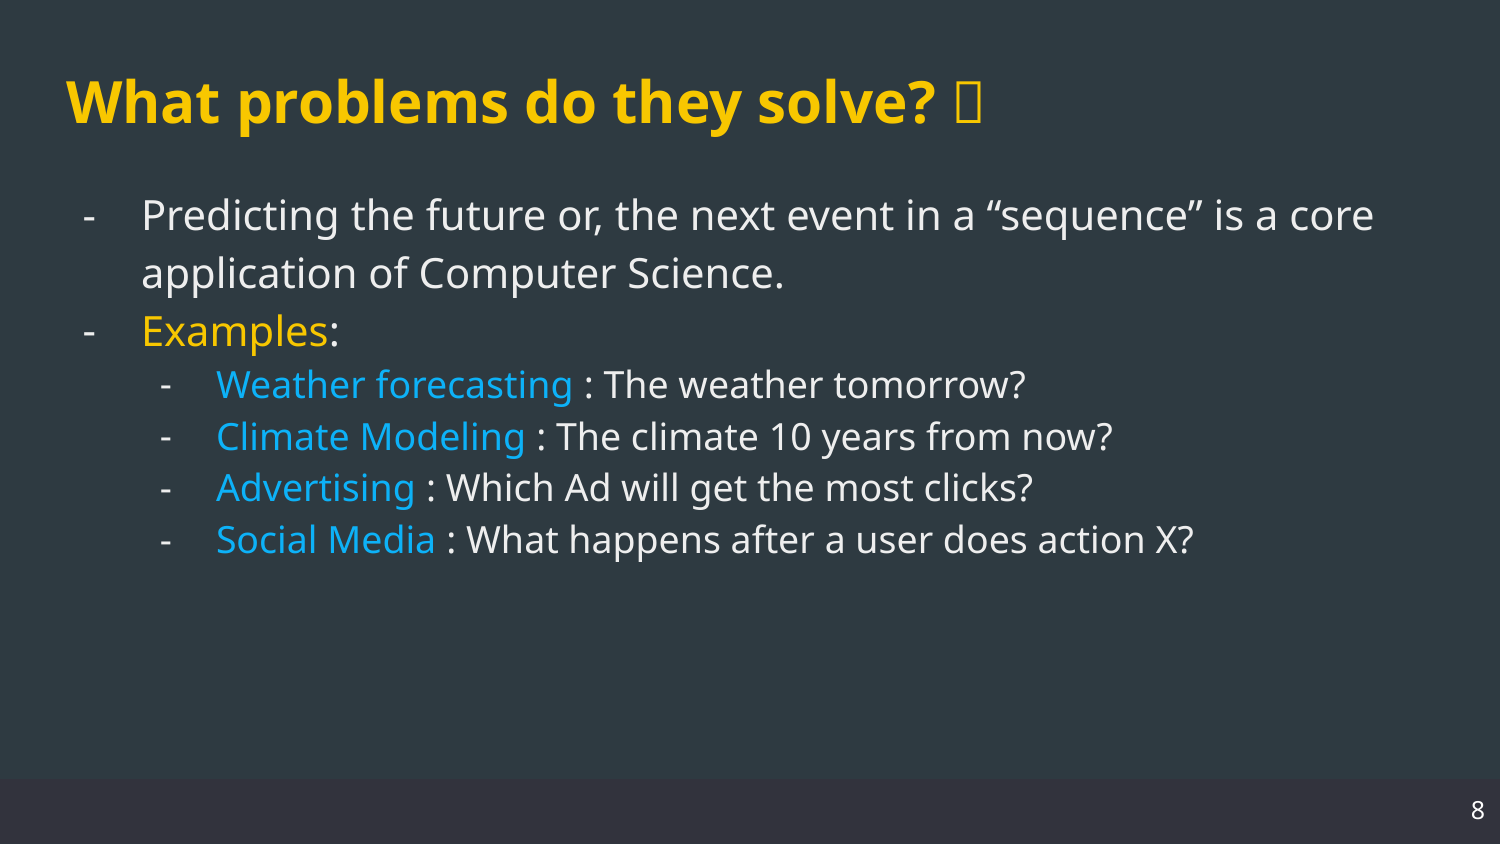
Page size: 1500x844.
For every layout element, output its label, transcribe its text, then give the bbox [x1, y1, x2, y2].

list Predicting the future or, the next event in a “sequence” is a core application of Computer Science. Examples: Weather forecasting : The weather tomorrow? Climate Modeling : The climate 10 years from now? Advertising : Which Ad will get the most clicks? Social Media : What happens after a user does action X? [51, 166, 1449, 758]
title What problems do they solve? 📝 [51, 50, 1449, 145]
slide_number ‹#› [1410, 779, 1500, 844]
